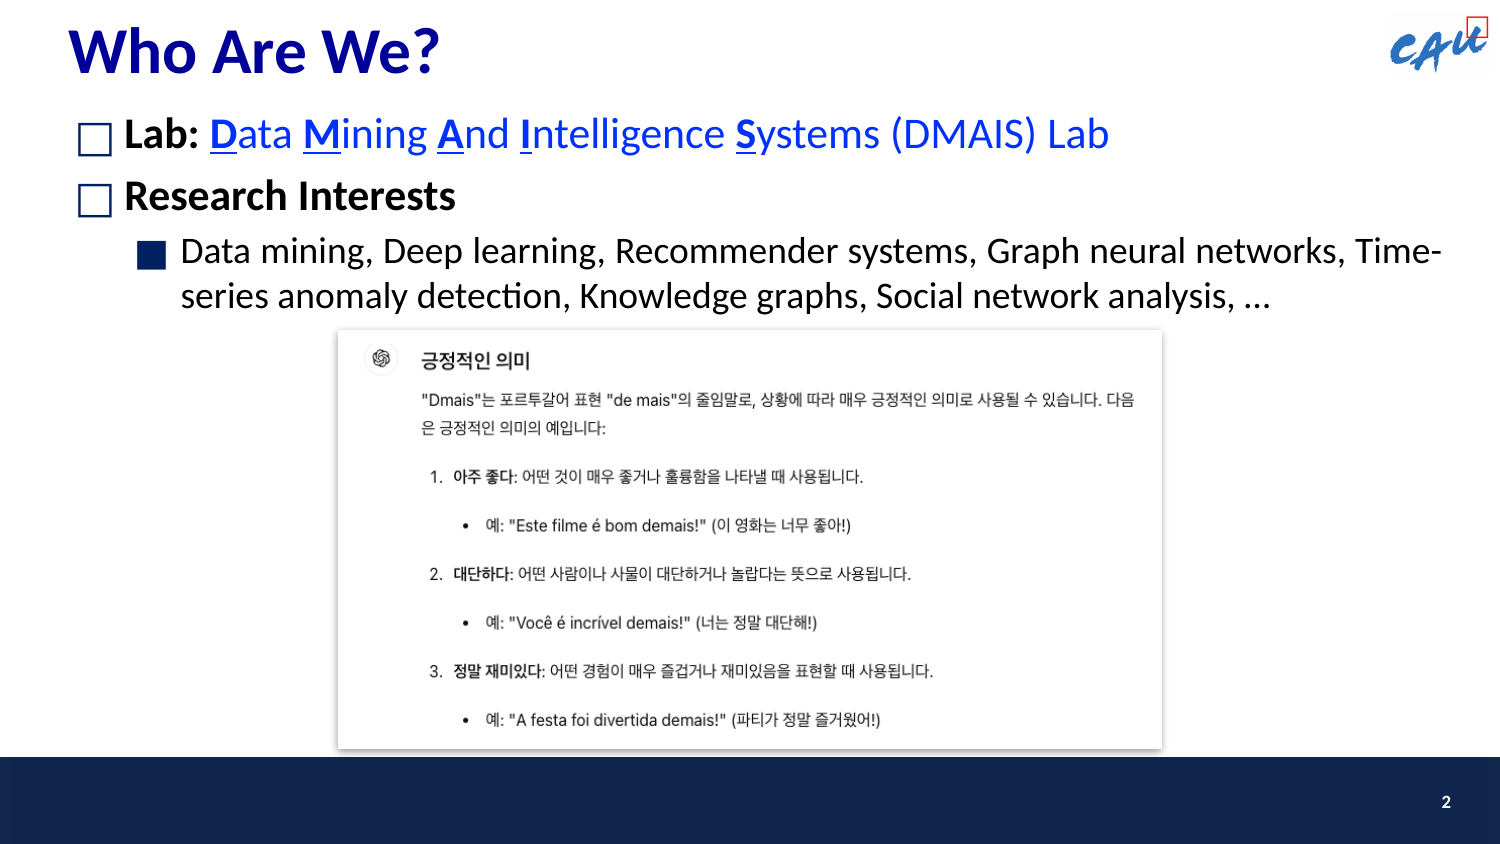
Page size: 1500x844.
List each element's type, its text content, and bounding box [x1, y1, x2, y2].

picture [1388, 11, 1491, 75]
title Who Are We? [53, 0, 1350, 95]
list Lab: Data Mining And Intelligence Systems (DMAIS) Lab Research Interests Data mining, Deep learning, Recommender systems, Graph neural networks, Time-series anomaly detection, Knowledge graphs, Social network analysis, … [53, 97, 1459, 733]
picture [351, 344, 1149, 735]
picture [0, 757, 1500, 844]
